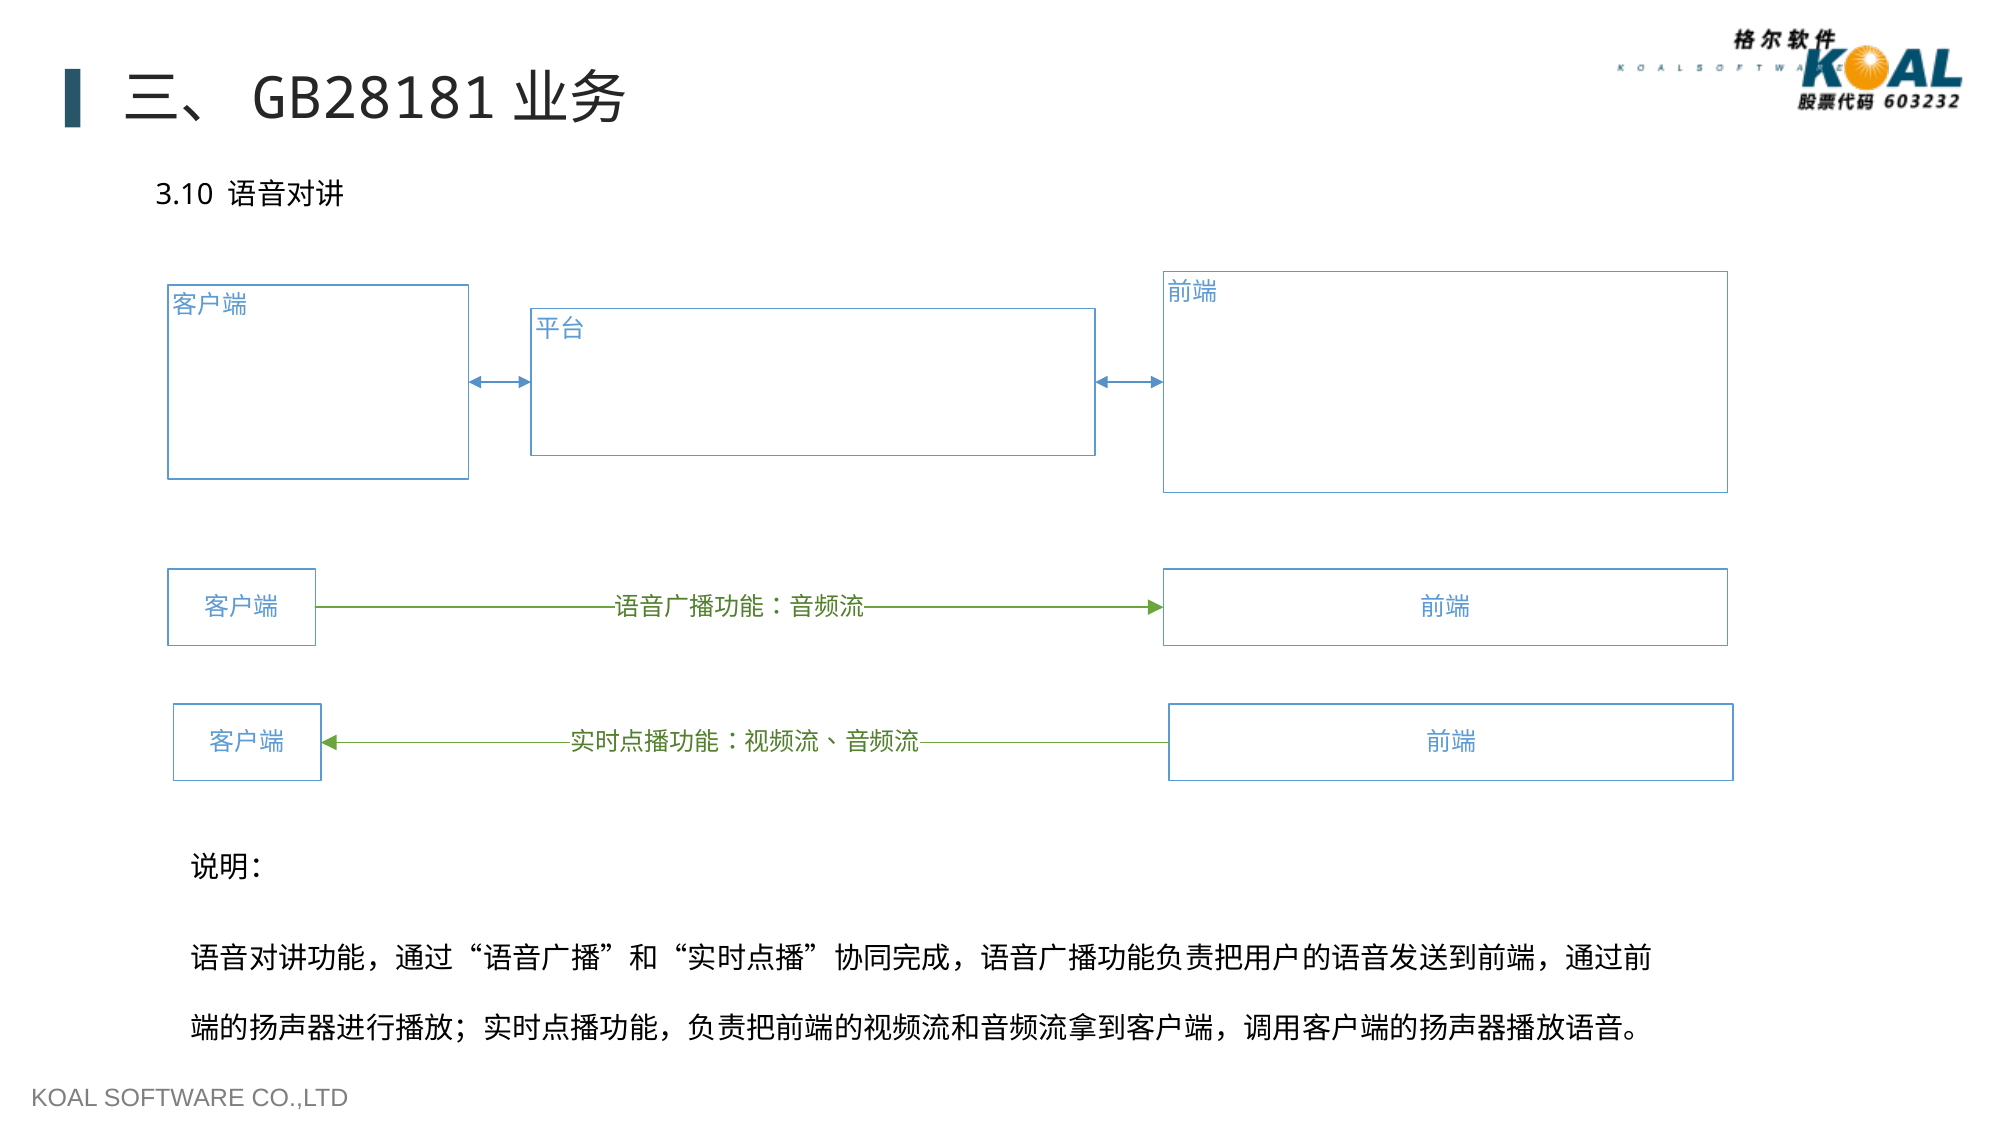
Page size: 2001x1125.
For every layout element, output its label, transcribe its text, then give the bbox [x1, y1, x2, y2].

text_box 3.10 语音对讲 [93, 167, 602, 229]
picture [1594, 0, 2000, 134]
list 三、GB28181业务 [107, 60, 798, 138]
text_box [164, 268, 1734, 782]
text_box 说明： 语音对讲功能，通过“语音广播”和“实时点播”协同完成，语音广播功能负责把用户的语音发送到前端，通过前端的扬声器进行播放；实时点播功能，负责把前端的视频流和音频流拿到客户端，调用客户端的扬声器播放语音。 [128, 806, 1693, 1024]
